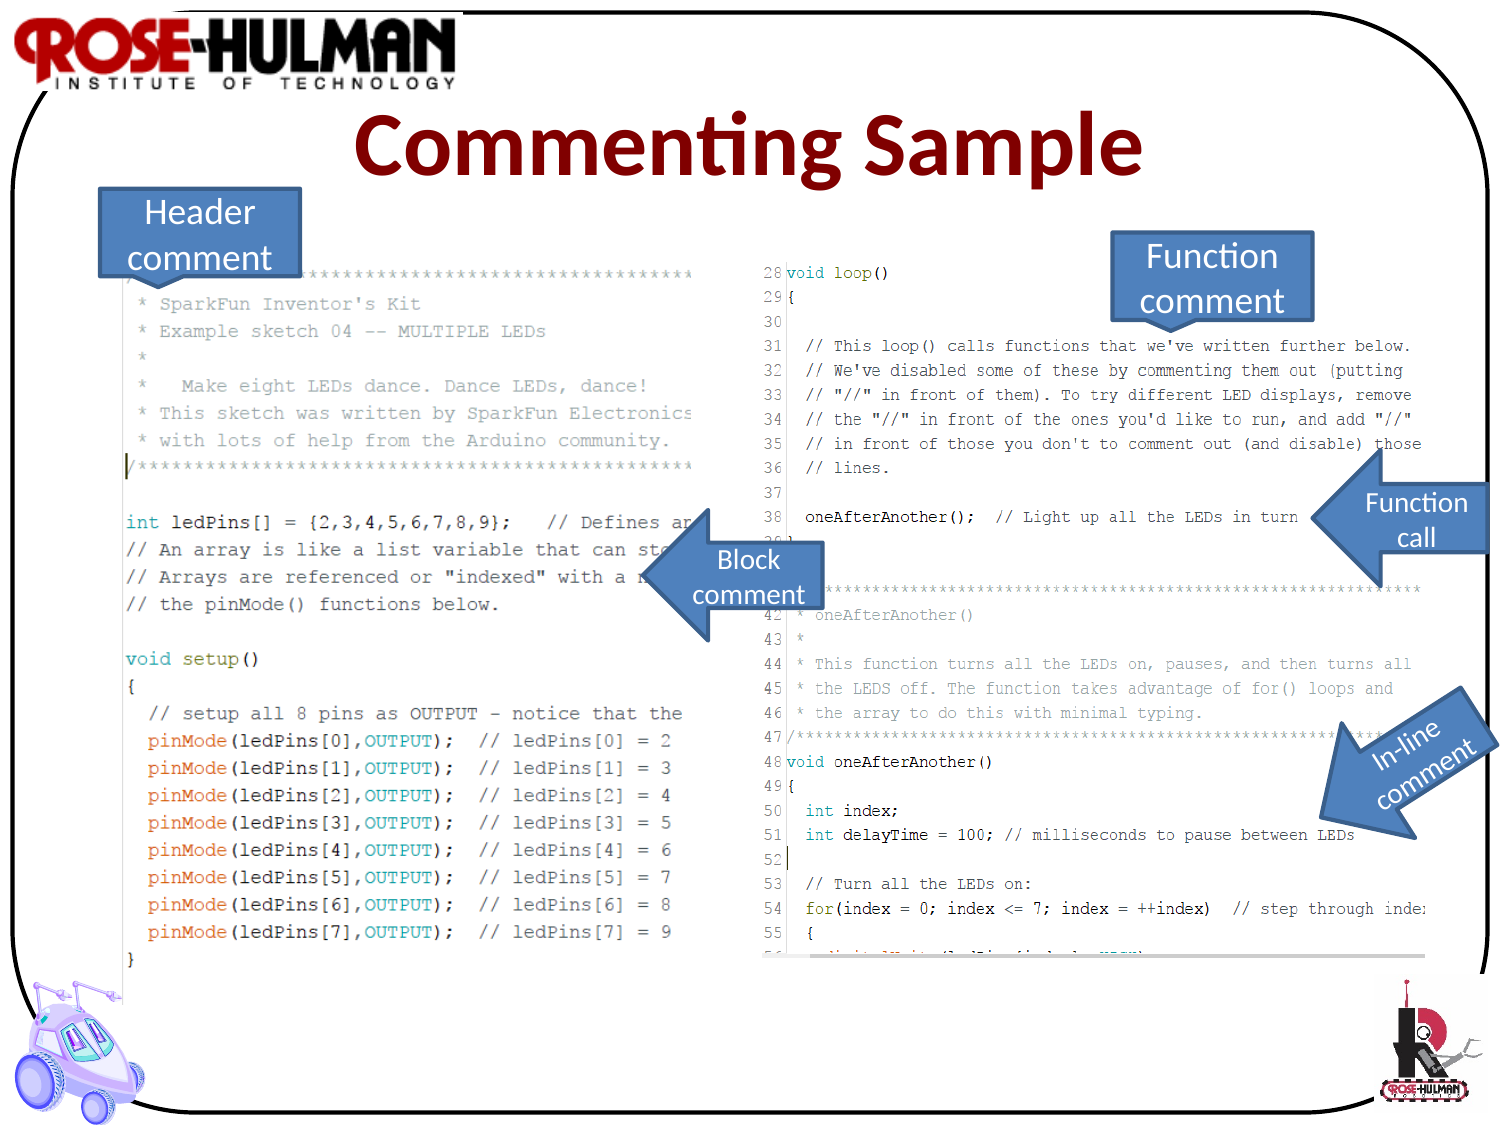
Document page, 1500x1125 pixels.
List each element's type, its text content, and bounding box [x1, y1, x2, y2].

title Commenting Sample [75, 45, 1425, 233]
text_box Header comment [97, 186, 303, 279]
text_box In-line comment [1429, 685, 1500, 792]
picture [10, 12, 463, 91]
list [121, 262, 691, 1006]
text_box Function comment [1110, 230, 1315, 260]
text_box Block comment [694, 508, 757, 643]
text_box Function call [1429, 481, 1490, 555]
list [762, 262, 1426, 958]
picture [1374, 974, 1488, 1113]
